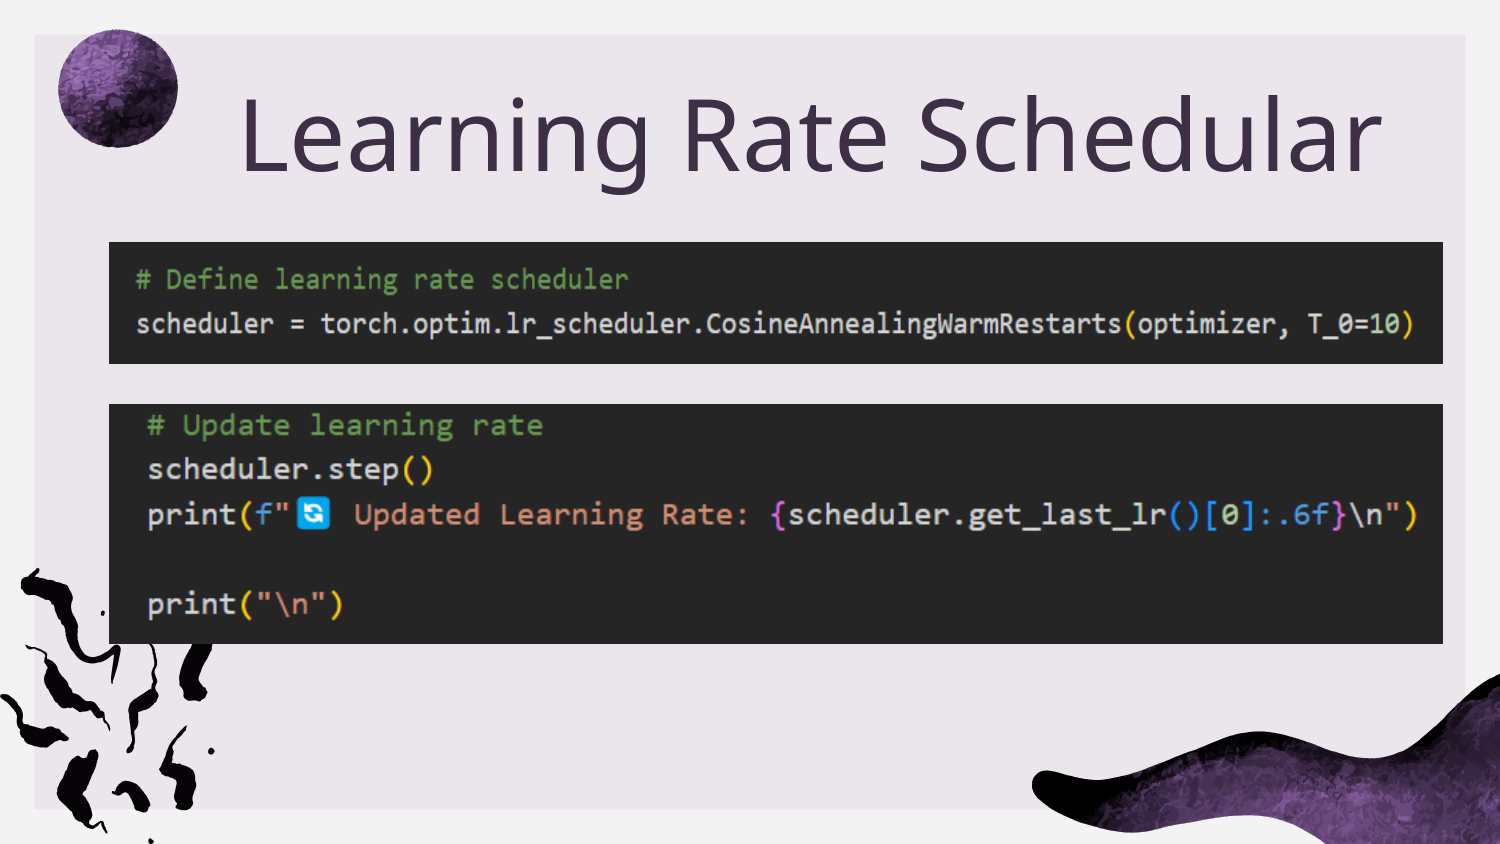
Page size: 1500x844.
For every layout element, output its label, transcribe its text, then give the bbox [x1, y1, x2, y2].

picture [108, 242, 1443, 364]
title Learning Rate Schedular [138, 38, 1484, 213]
picture [0, 404, 1500, 844]
picture [58, 29, 178, 148]
